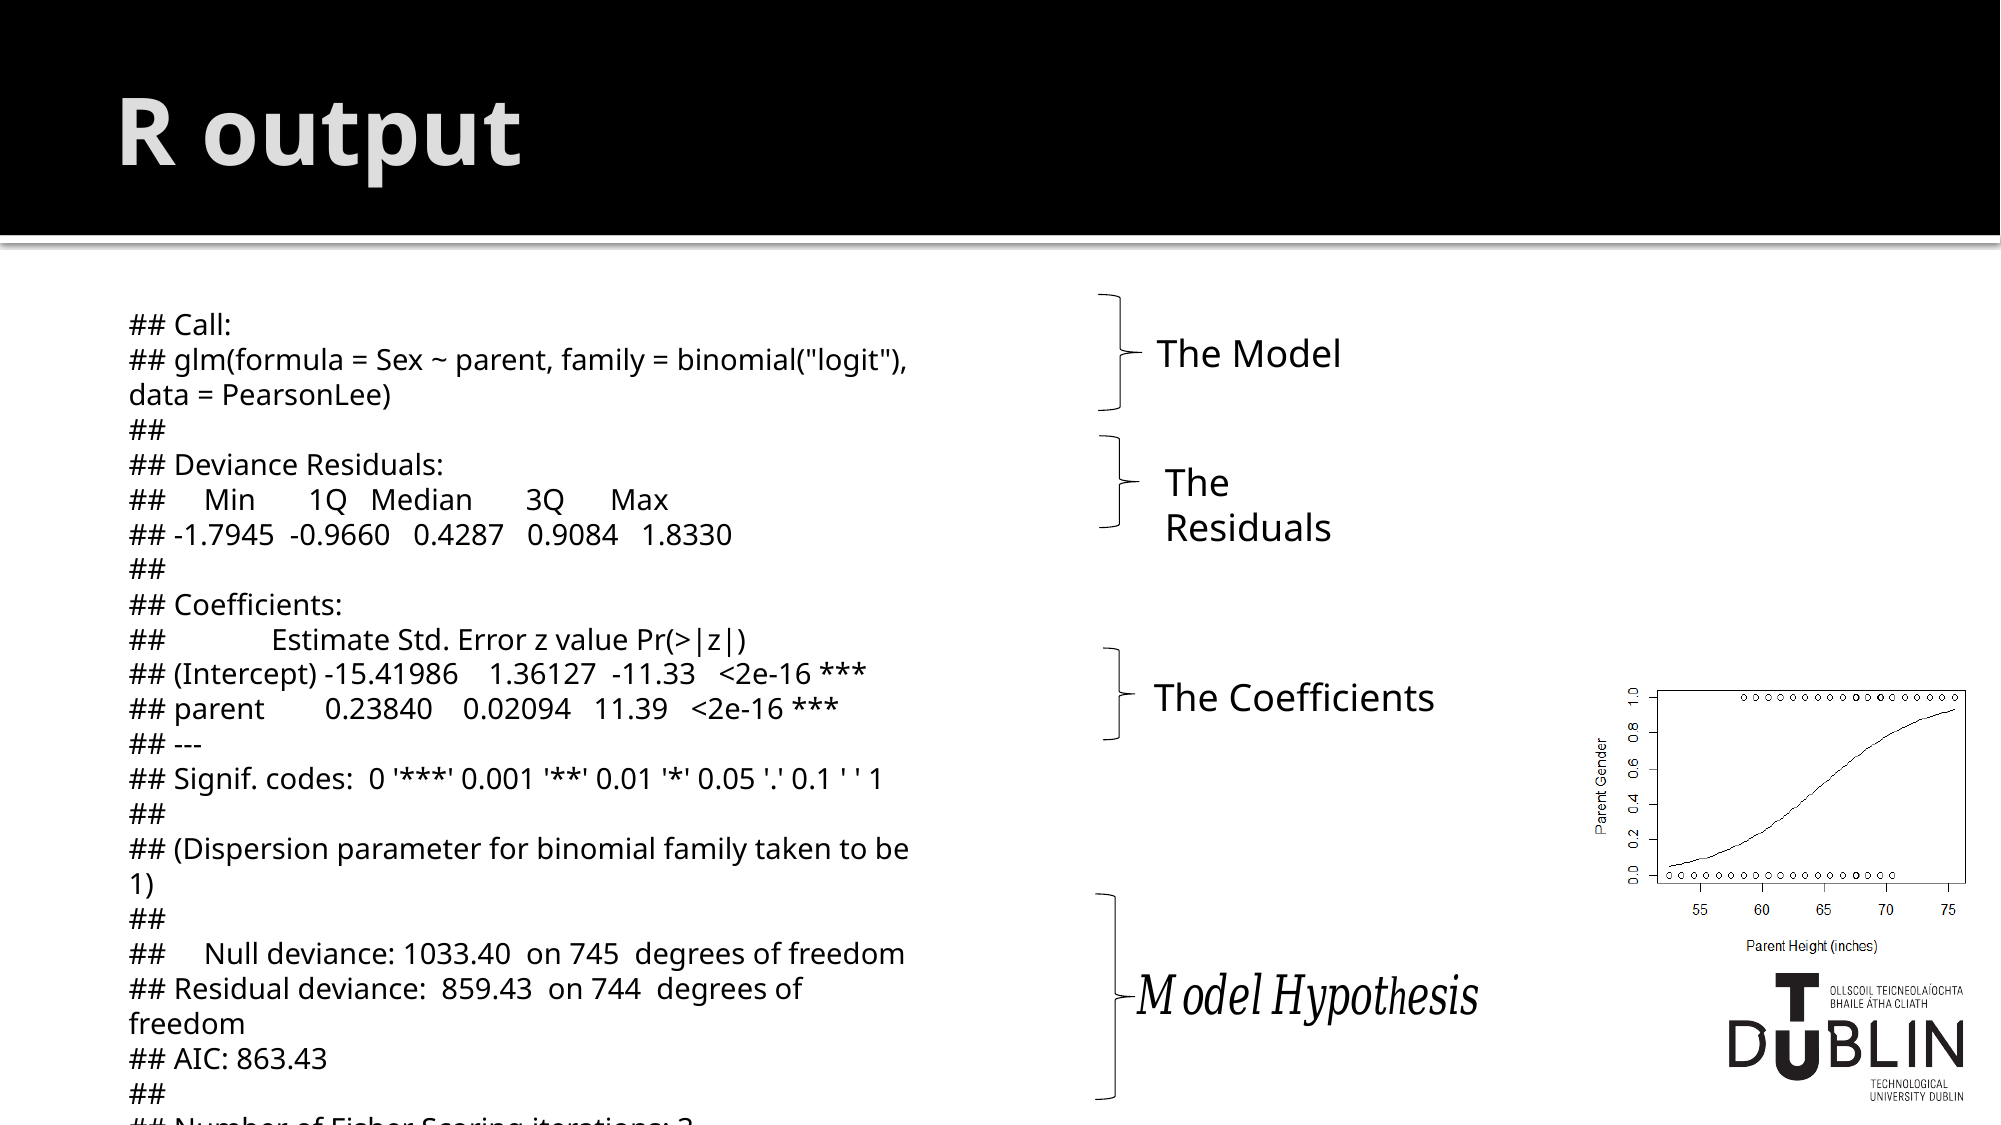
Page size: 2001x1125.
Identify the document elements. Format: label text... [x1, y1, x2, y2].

text_box [1102, 647, 1136, 741]
title R output [99, 25, 1900, 231]
text_box [1097, 293, 1141, 411]
text_box [1095, 893, 1136, 1100]
text_box The Coefficients [1138, 666, 1452, 727]
picture [1590, 617, 2000, 1125]
text_box The Model [1141, 322, 1377, 382]
text_box [1099, 435, 1140, 529]
text_box The Residuals [1150, 451, 1386, 556]
list ## Call: ## glm(formula = Sex ~ parent, family = binomial("logit"), data = PearsonLee) ## ## Deviance Residuals: ## Min 1Q Median 3Q Max ## -1.7945 -0.9660 0.4287 0.9084 1.8330 ## ## Coefficients: ## Estimate Std. Error z value Pr(>|z|) ## (Intercept) -15.41986 1.36127 -11.33 <2e-16 *** ## parent 0.23840 0.02094 11.39 <2e-16 *** ## --- ## Signif. codes: 0 '***' 0.001 '**' 0.01 '*' 0.05 '.' 0.1 ' ' 1 ## ## (Dispersion parameter for binomial family taken to be 1) ## ## Null deviance: 1033.40 on 745 degrees of freedom ## Residual deviance: 859.43 on 744 degrees of freedom ## AIC: 863.43 ## ## Number of Fisher Scoring iterations: 3 [99, 291, 939, 1050]
